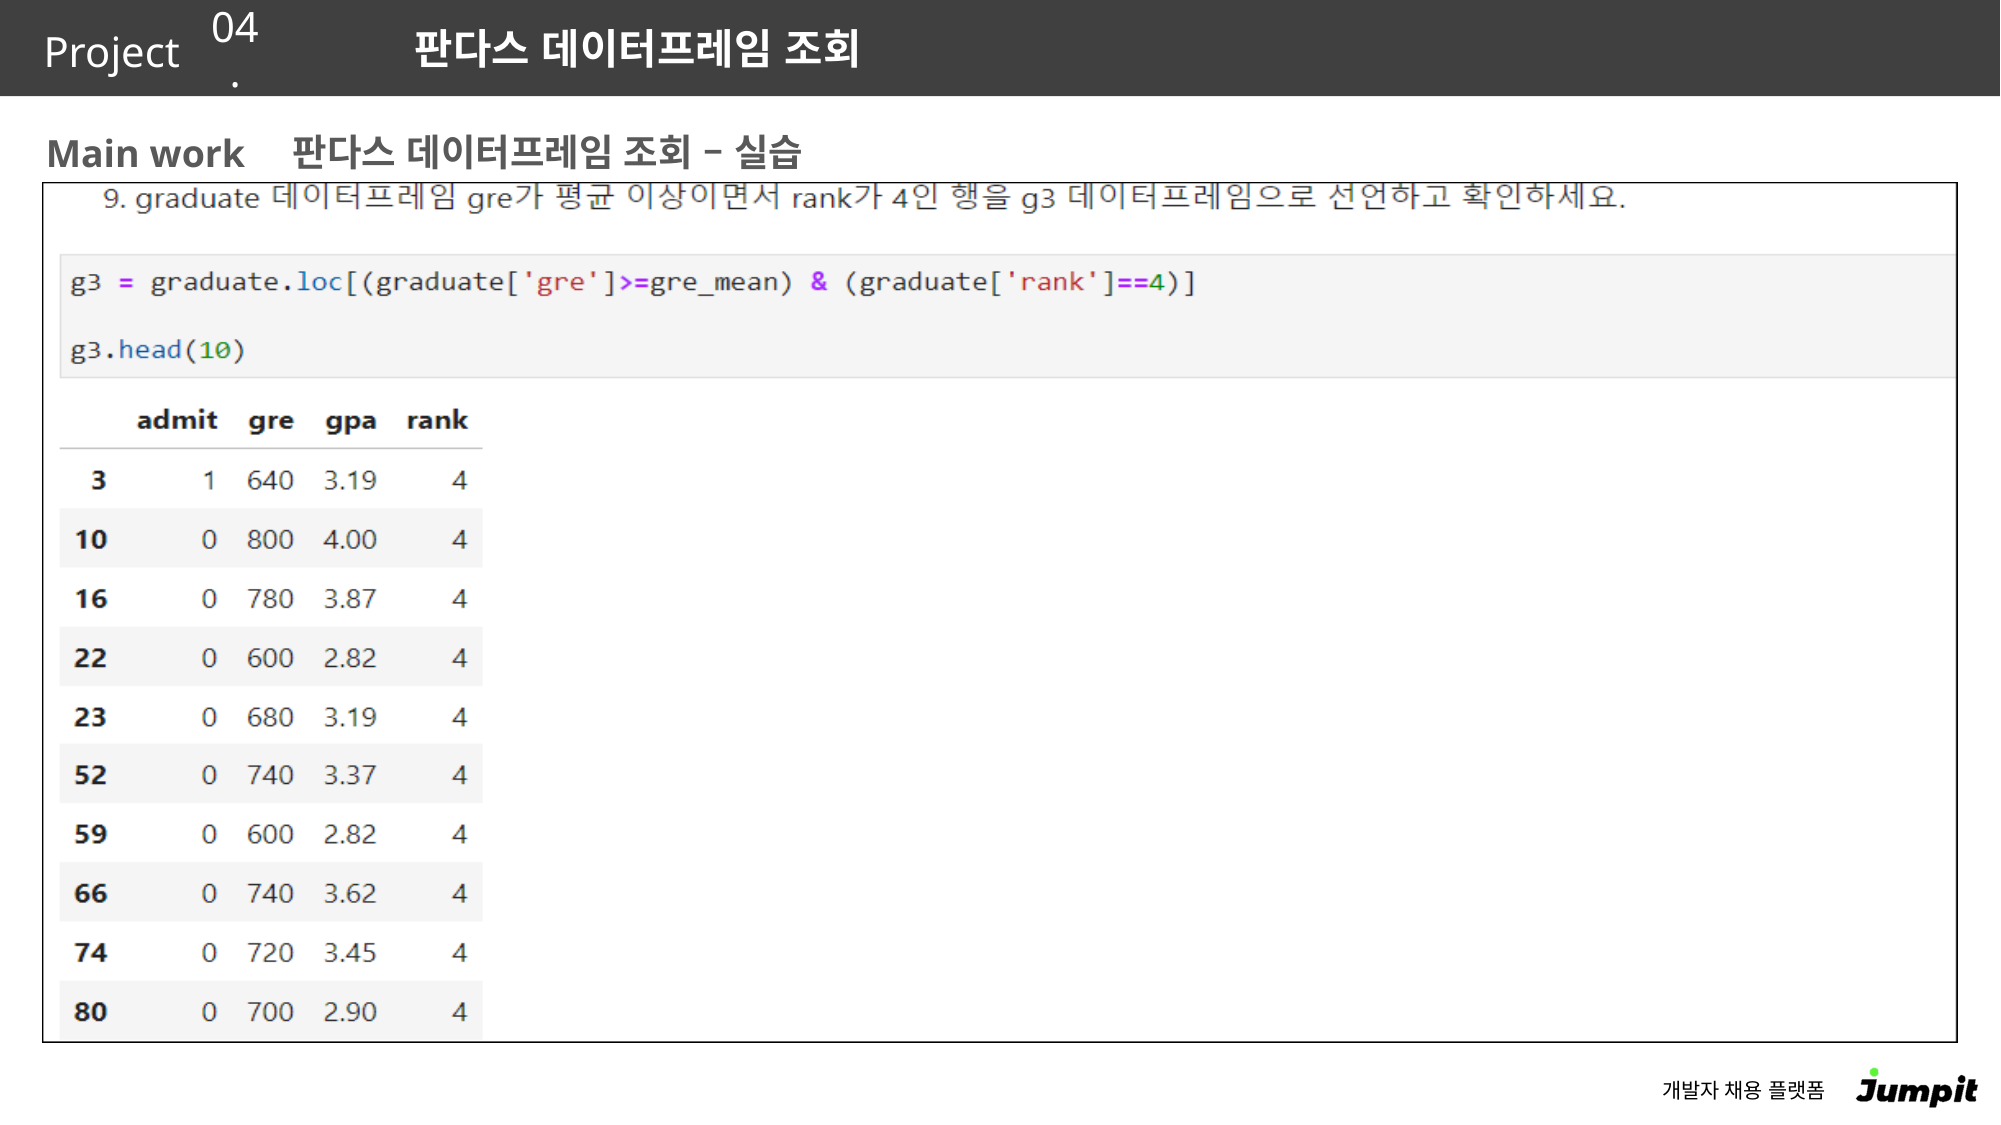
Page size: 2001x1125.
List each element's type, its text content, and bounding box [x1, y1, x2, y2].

picture [1849, 1063, 1982, 1113]
list 판다스 데이터프레임 조회 – 실습 [277, 126, 1856, 182]
picture [42, 182, 1958, 1044]
list 04. [192, 20, 278, 82]
list 판다스 데이터프레임 조회 [399, 20, 1707, 82]
